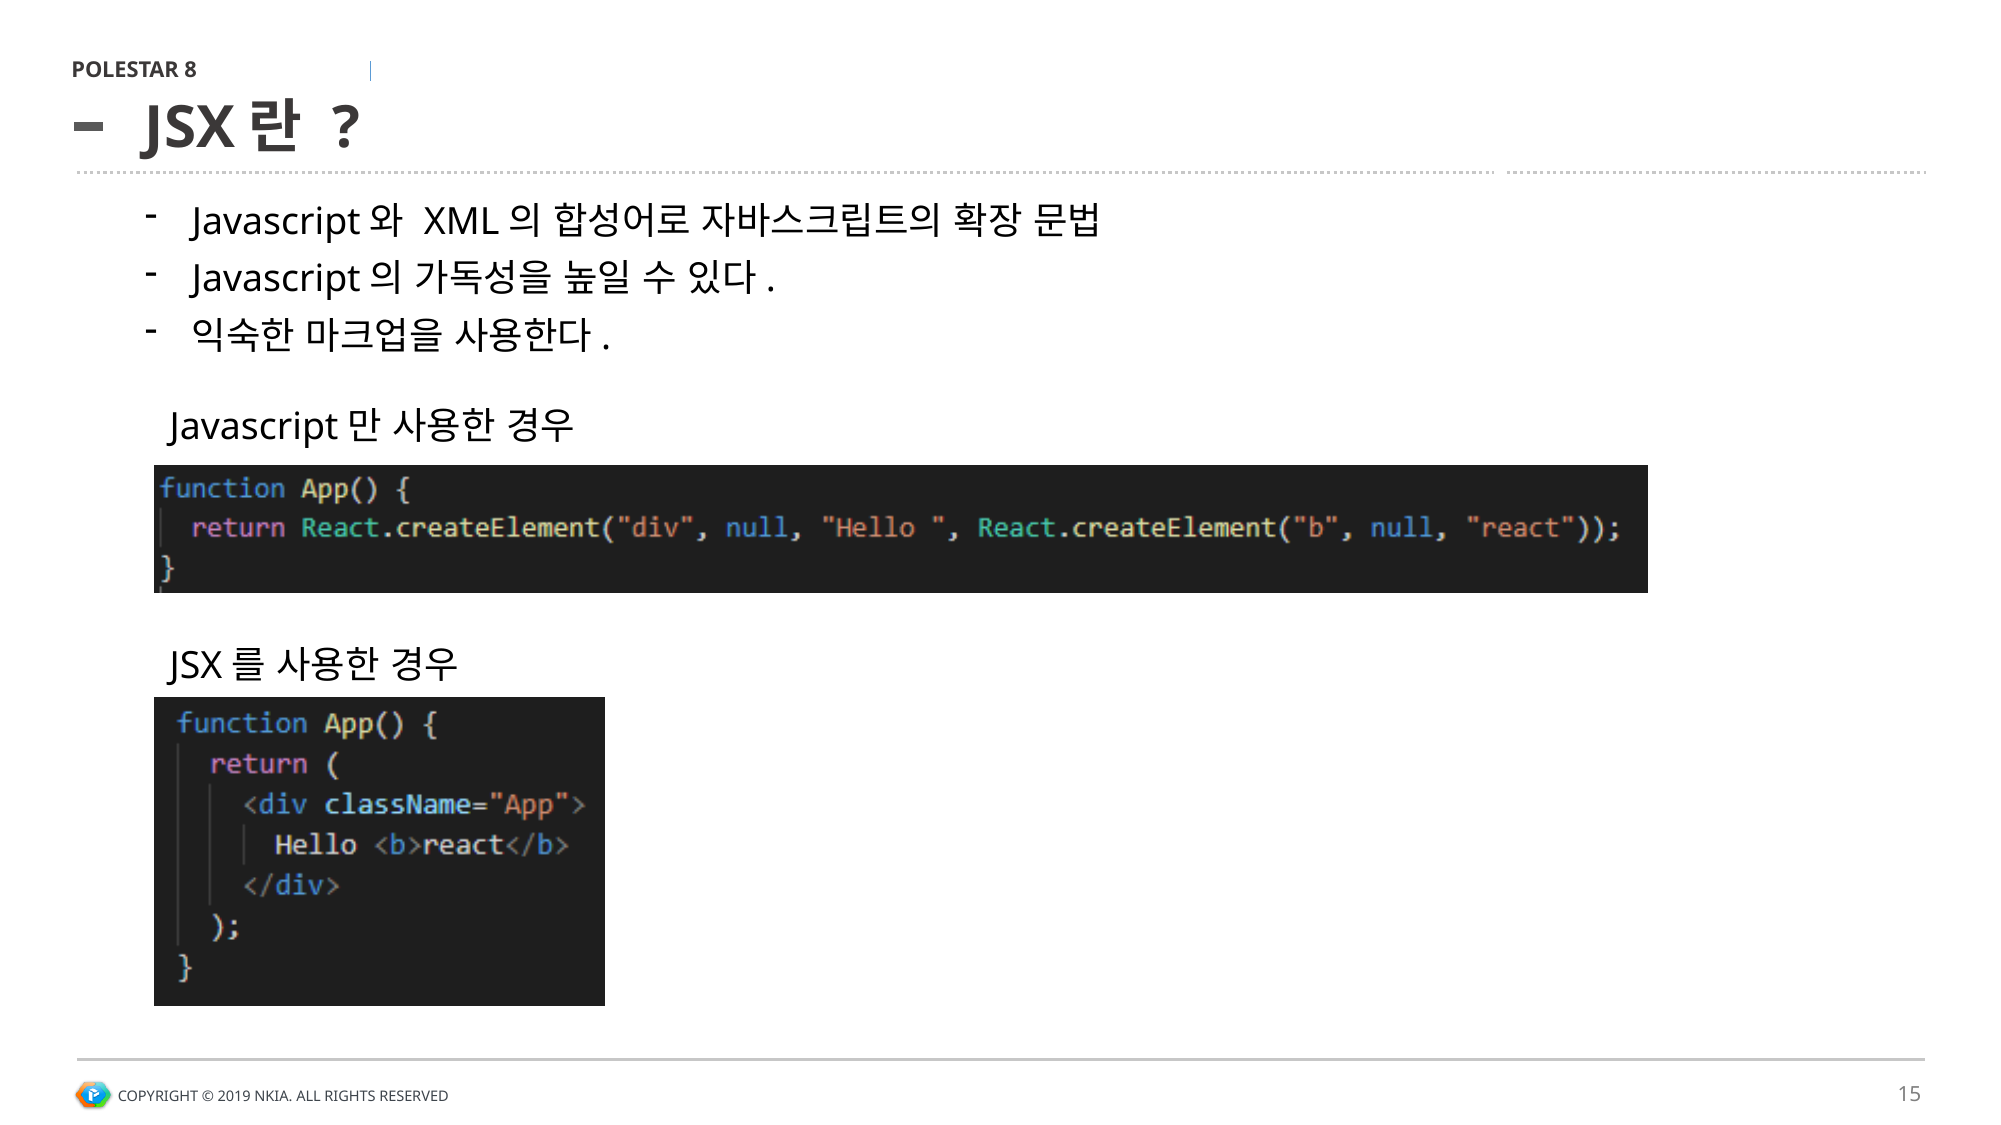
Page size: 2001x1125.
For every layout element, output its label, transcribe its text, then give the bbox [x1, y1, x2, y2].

picture [67, 1079, 118, 1111]
picture [154, 465, 1648, 593]
text_box Javascript만 사용한 경우 [154, 394, 659, 455]
text_box JSX를 사용한 경우 [154, 633, 659, 694]
title JSX란 ? [130, 89, 1597, 165]
picture [154, 697, 605, 1006]
text_box Javascript와 XML의 합성어로 자바스크립트의 확장 문법 Javascript의 가독성을 높일 수 있다. 익숙한 마크업을 사용한다. [130, 189, 1943, 364]
